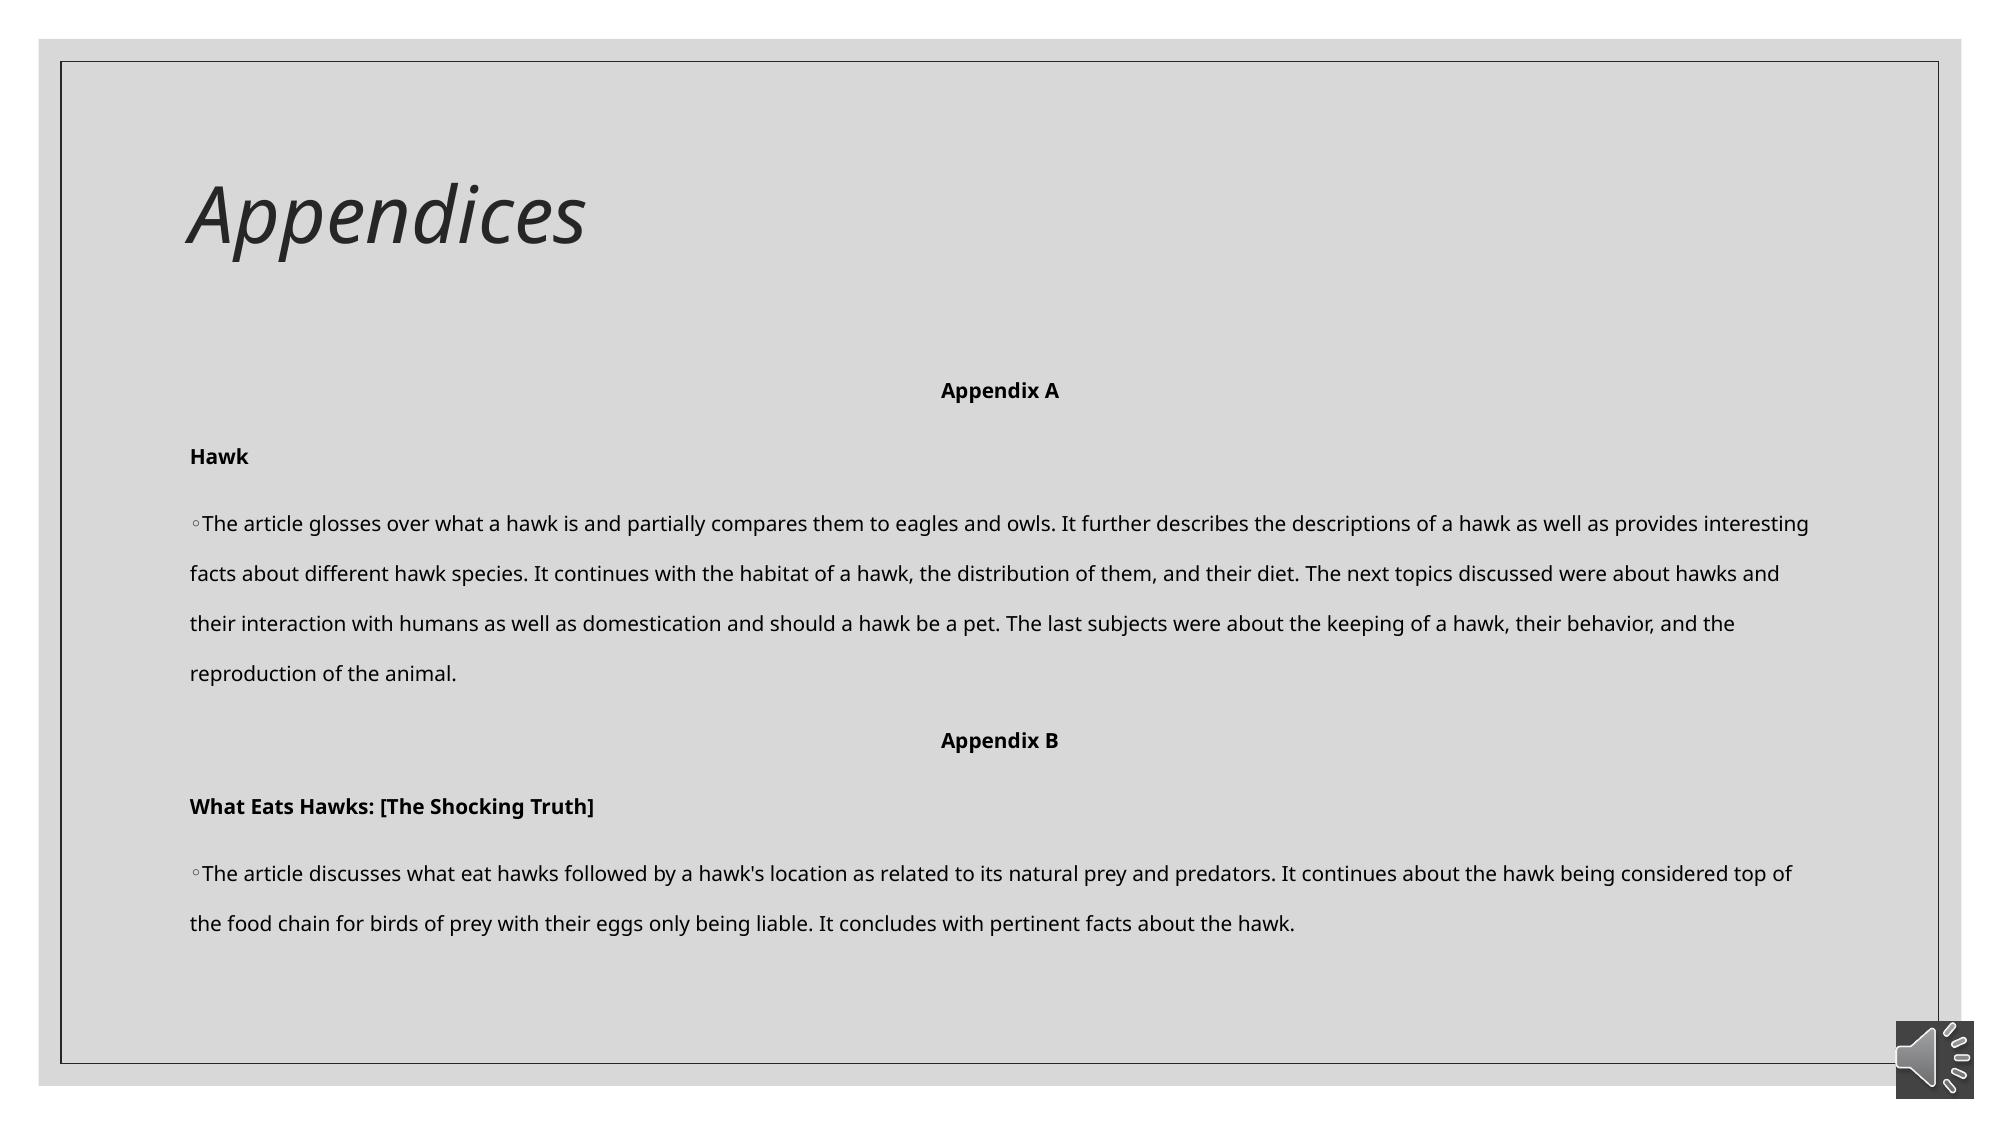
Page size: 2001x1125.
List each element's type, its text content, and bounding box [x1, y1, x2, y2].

list Appendix A Hawk The article glosses over what a hawk is and partially compares them to eagles and owls. It further describes the descriptions of a hawk as well as provides interesting facts about different hawk species. It continues with the habitat of a hawk, the distribution of them, and their diet. The next topics discussed were about hawks and their interaction with humans as well as domestication and should a hawk be a pet. The last subjects were about the keeping of a hawk, their behavior, and the reproduction of the animal. Appendix B What Eats Hawks: [The Shocking Truth] The article discusses what eat hawks followed by a hawk's location as related to its natural prey and predators. It continues about the hawk being considered top of the food chain for birds of prey with their eggs only being liable. It concludes with pertinent facts about the hawk. [174, 345, 1825, 977]
title Appendices [174, 105, 1825, 331]
picture [1894, 1019, 1975, 1100]
